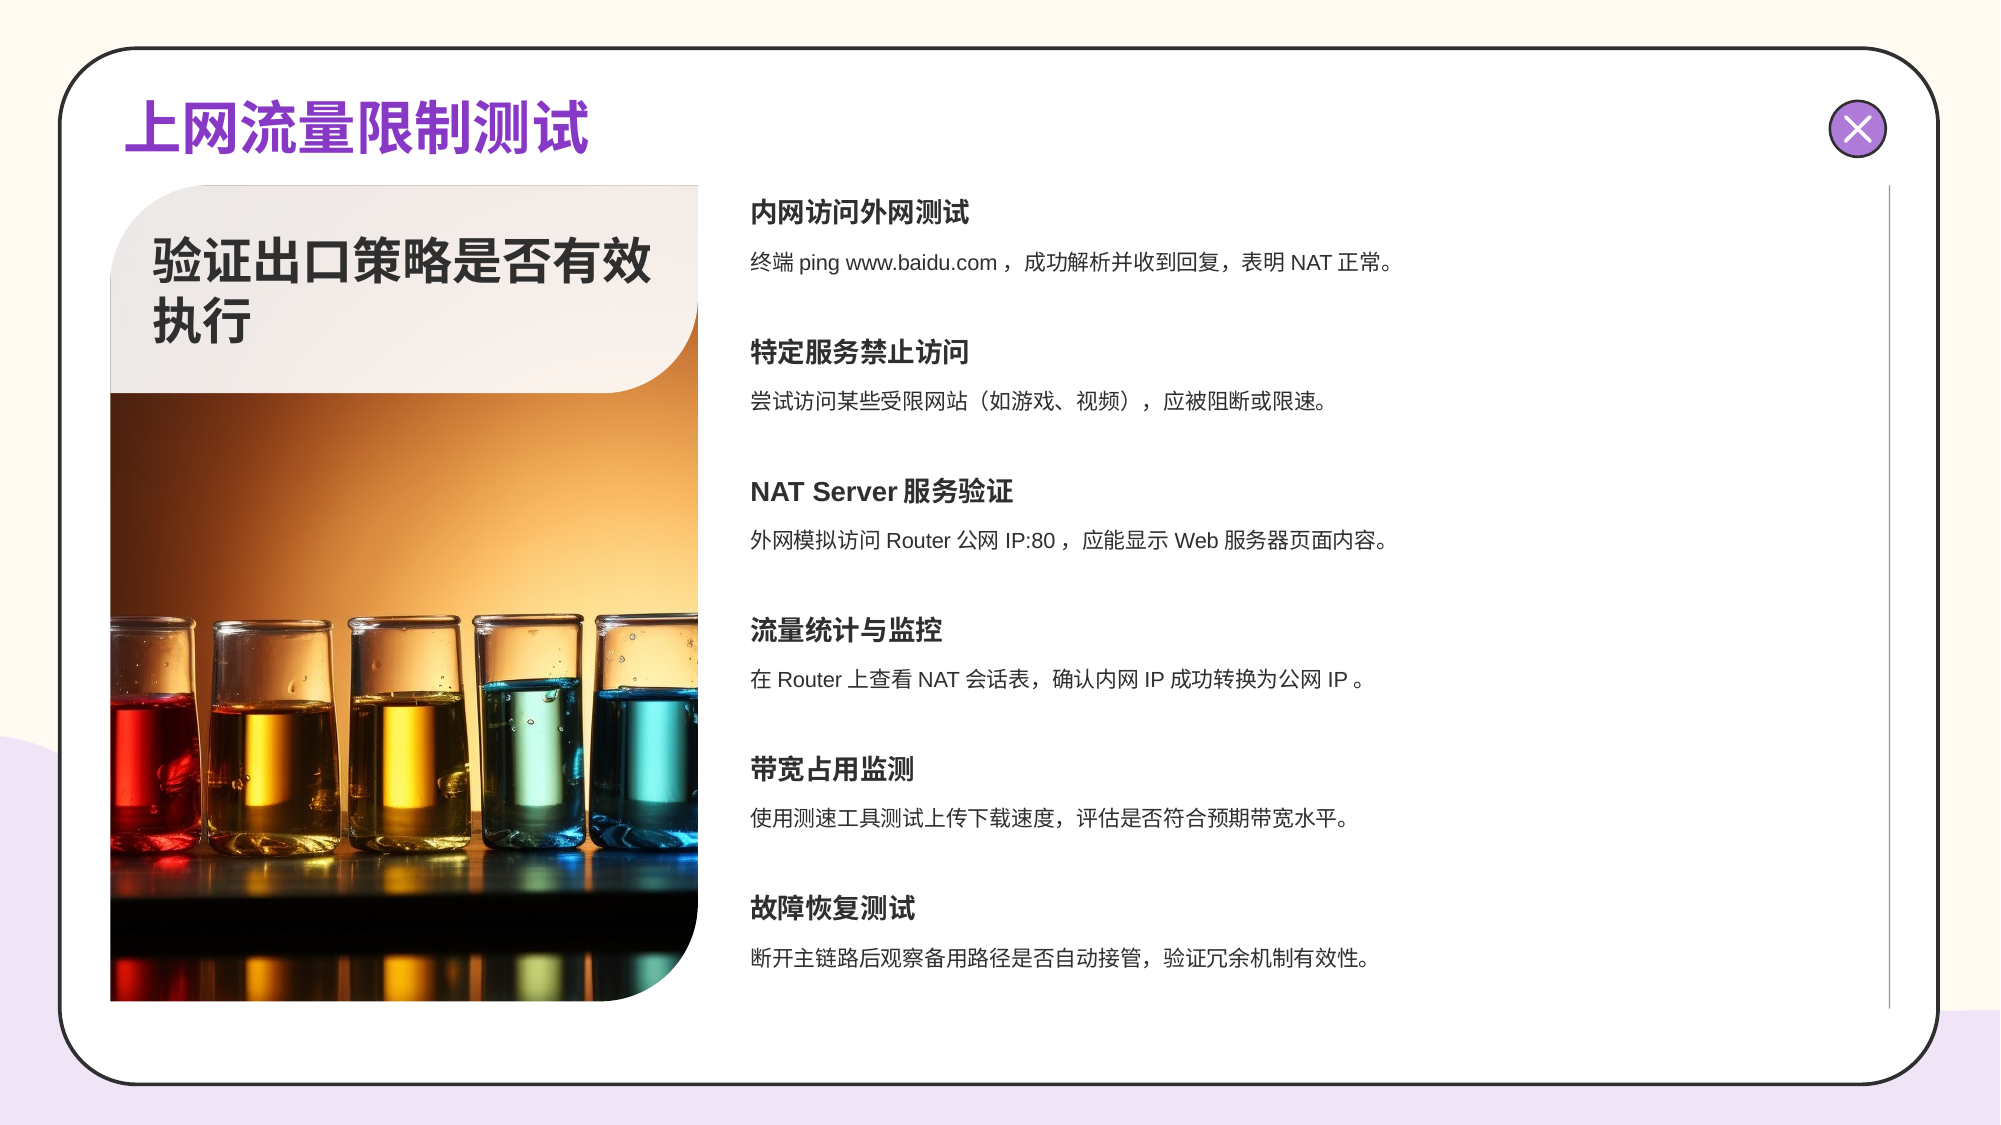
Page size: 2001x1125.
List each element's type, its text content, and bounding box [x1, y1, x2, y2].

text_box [110, 185, 1890, 1009]
title 上网流量限制测试 [108, 21, 1890, 169]
